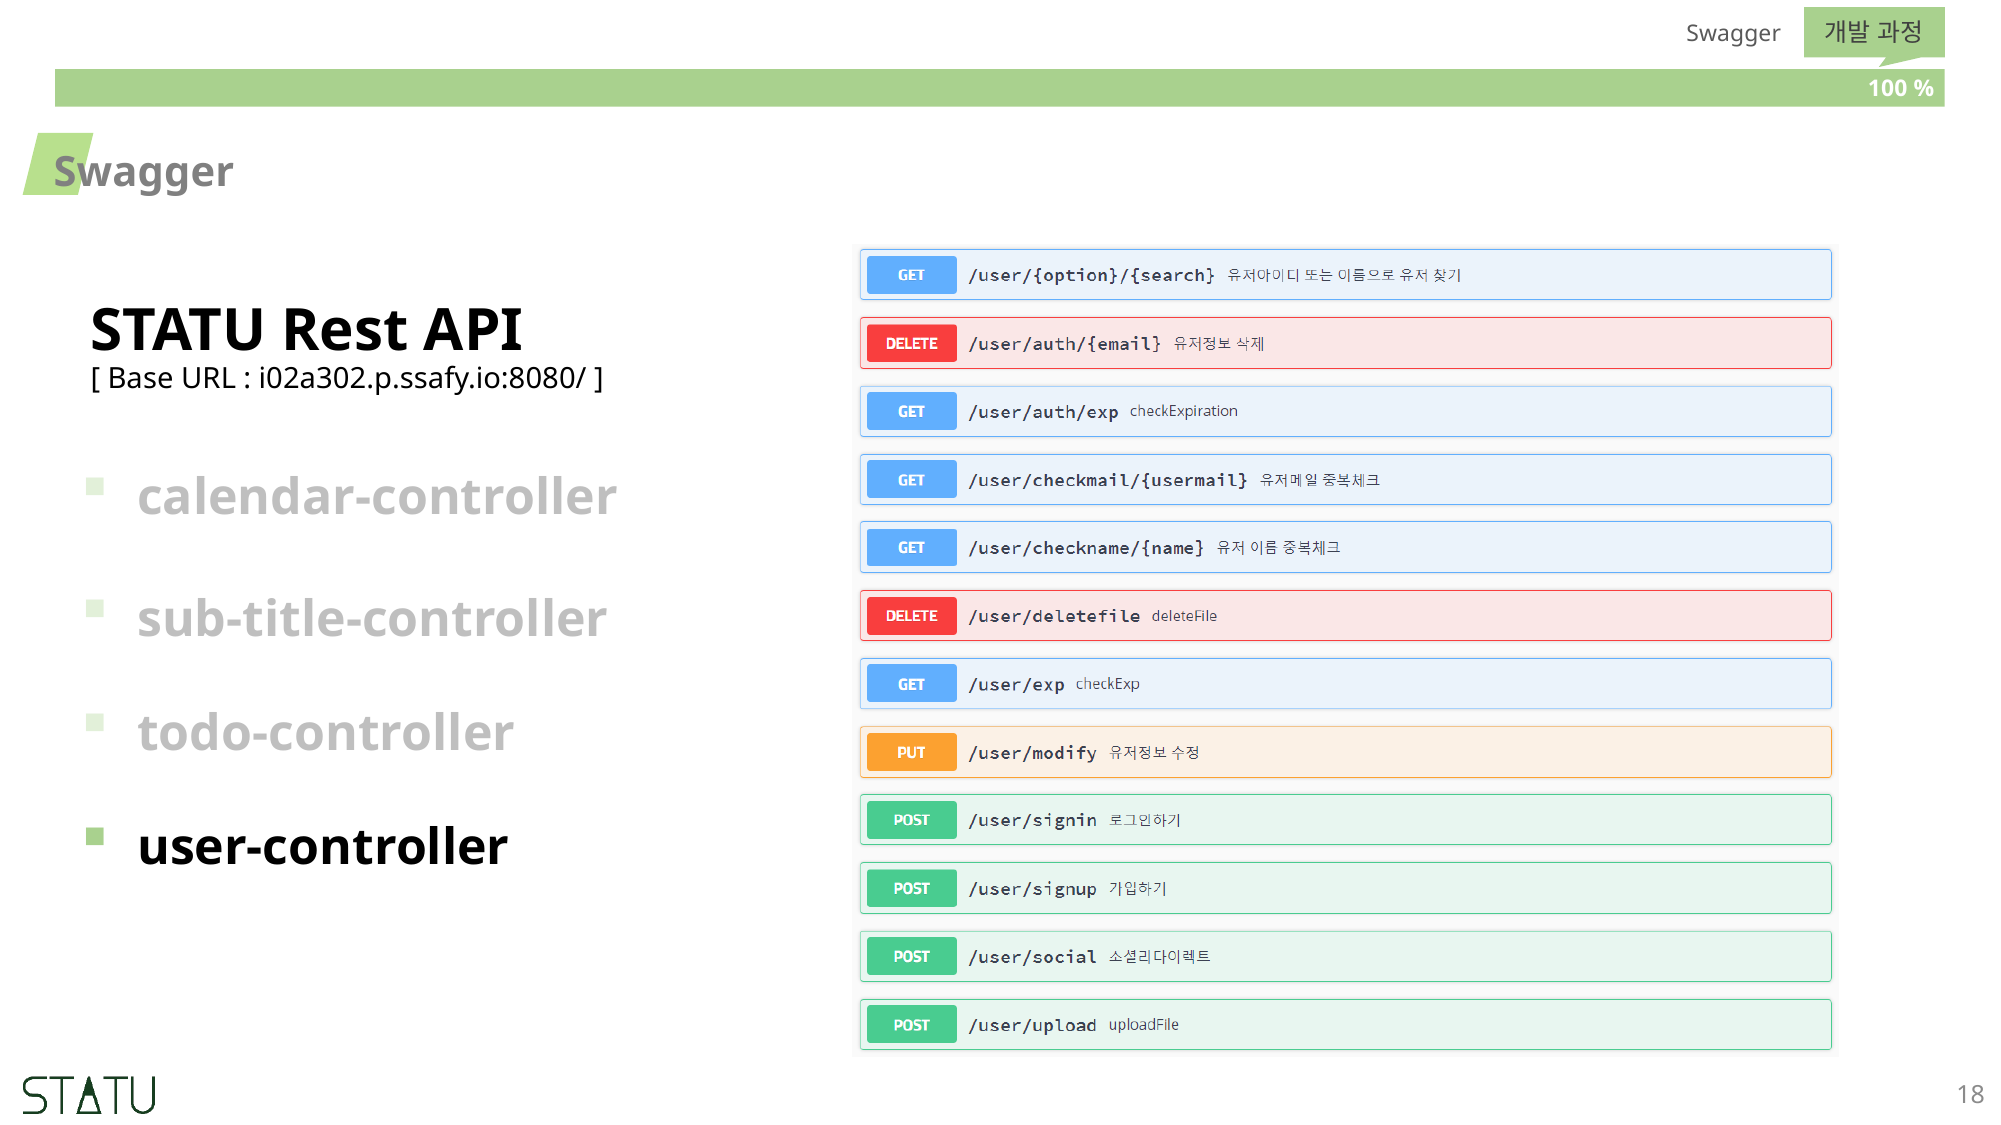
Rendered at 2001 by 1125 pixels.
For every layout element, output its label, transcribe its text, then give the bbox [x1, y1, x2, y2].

slide_number 18 [1550, 1065, 2000, 1125]
picture [852, 244, 1839, 1057]
picture [0, 1065, 177, 1125]
text_box todo-controller [66, 692, 702, 768]
text_box sub-title-controller [66, 578, 702, 654]
text_box [1802, 6, 1946, 69]
text_box calendar-controller [66, 457, 702, 532]
text_box 100 % [1853, 66, 1950, 109]
text_box Swagger [38, 137, 330, 213]
text_box user-controller [66, 806, 702, 882]
text_box [ Base URL : i02a302.p.ssafy.io:8080/ ] [75, 352, 737, 403]
text_box [54, 68, 1853, 108]
text_box Swagger [1671, 10, 1796, 53]
text_box STATU Rest API [75, 284, 671, 352]
text_box 개발 과정 [1806, 9, 1943, 55]
